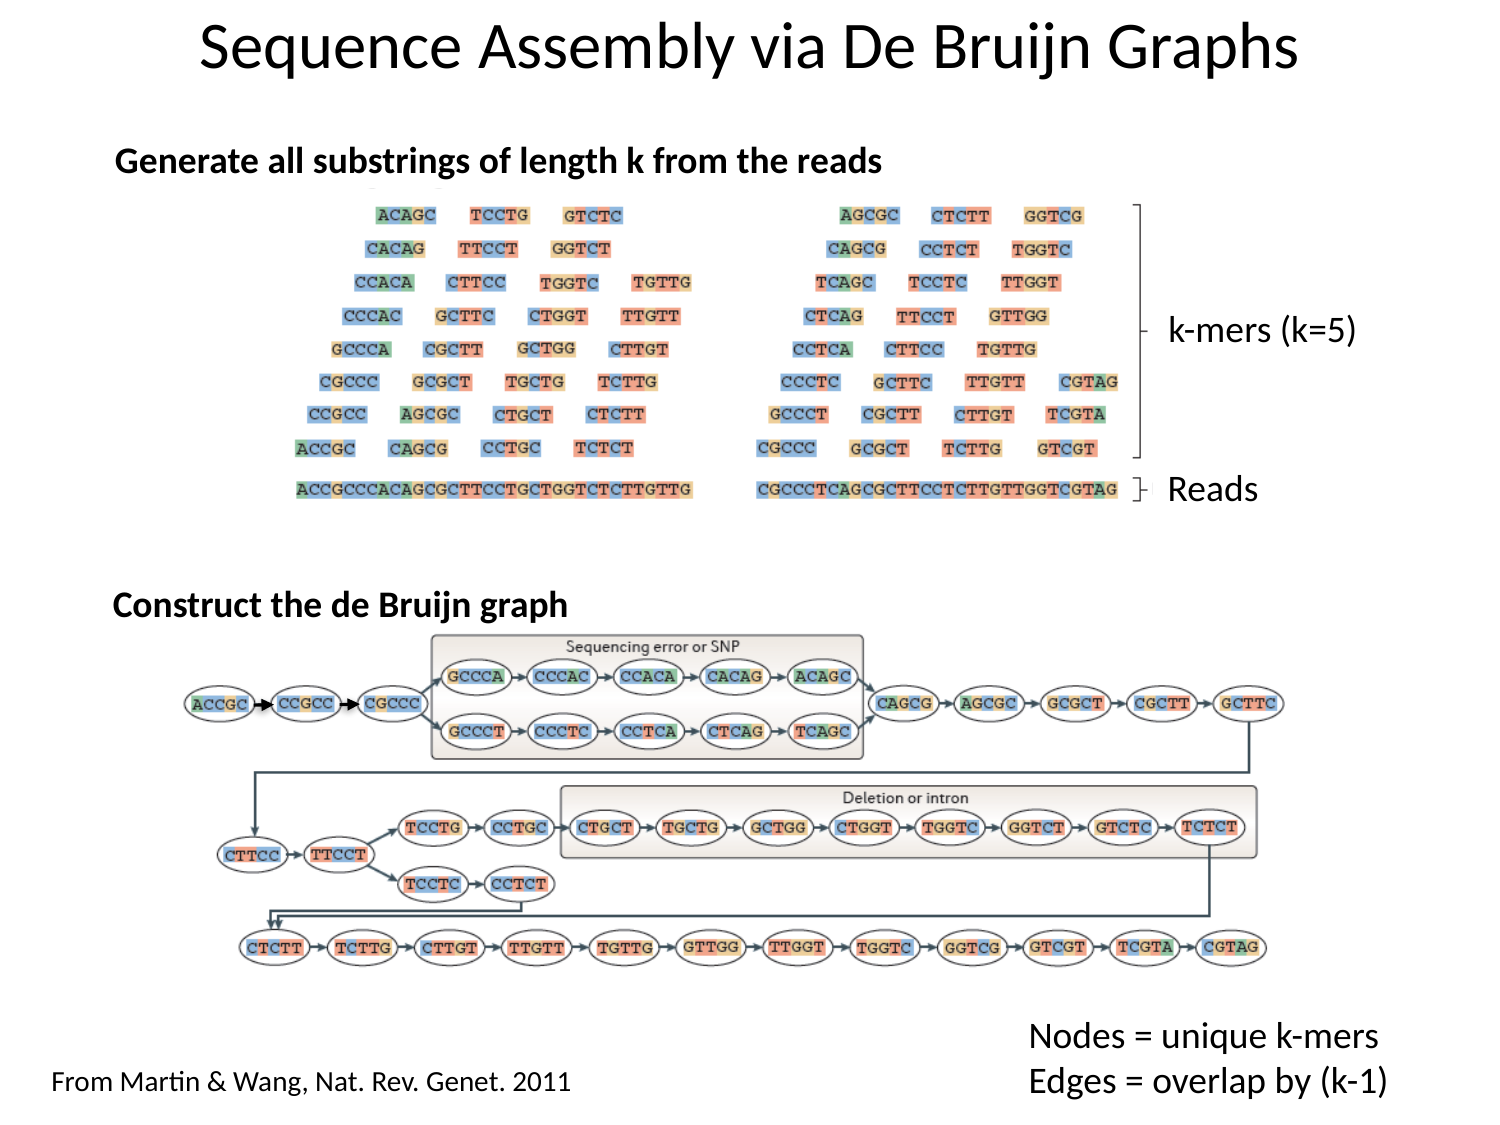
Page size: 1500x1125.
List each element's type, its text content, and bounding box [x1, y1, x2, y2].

title Sequence Assembly via De Bruijn Graphs [75, 0, 1425, 136]
text_box Generate all substrings of length k from the reads [100, 128, 899, 189]
picture [158, 137, 1297, 543]
text_box Construct the de Bruijn graph [98, 572, 585, 633]
text_box Nodes = unique k-mers Edges = overlap by (k-1) [1013, 1003, 1404, 1109]
text_box From Martin & Wang, Nat. Rev. Genet. 2011 [36, 1054, 588, 1105]
picture [152, 597, 1341, 1002]
text_box k-mers (k=5) [1302, 297, 1373, 358]
